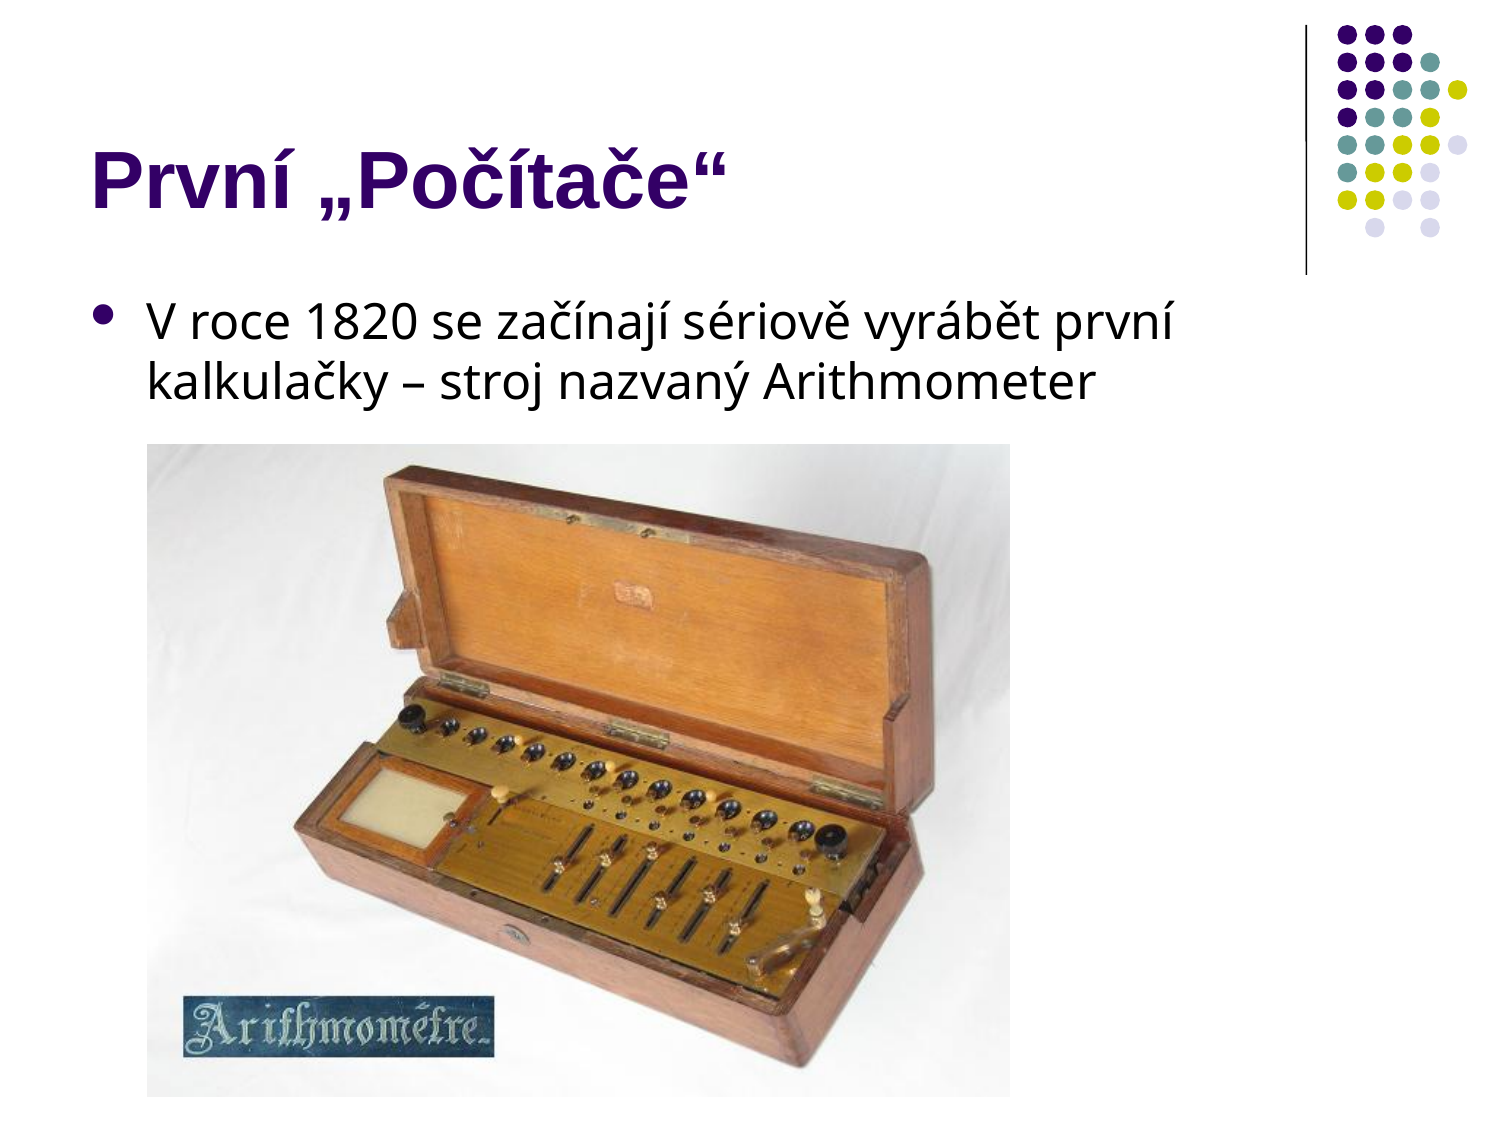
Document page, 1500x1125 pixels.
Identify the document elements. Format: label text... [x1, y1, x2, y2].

title První „Počítače“ [75, 20, 1313, 233]
list V roce 1820 se začínají sériově vyrábět první kalkulačky – stroj nazvaný Arithmometer [75, 282, 1425, 1006]
picture [147, 444, 1011, 1097]
